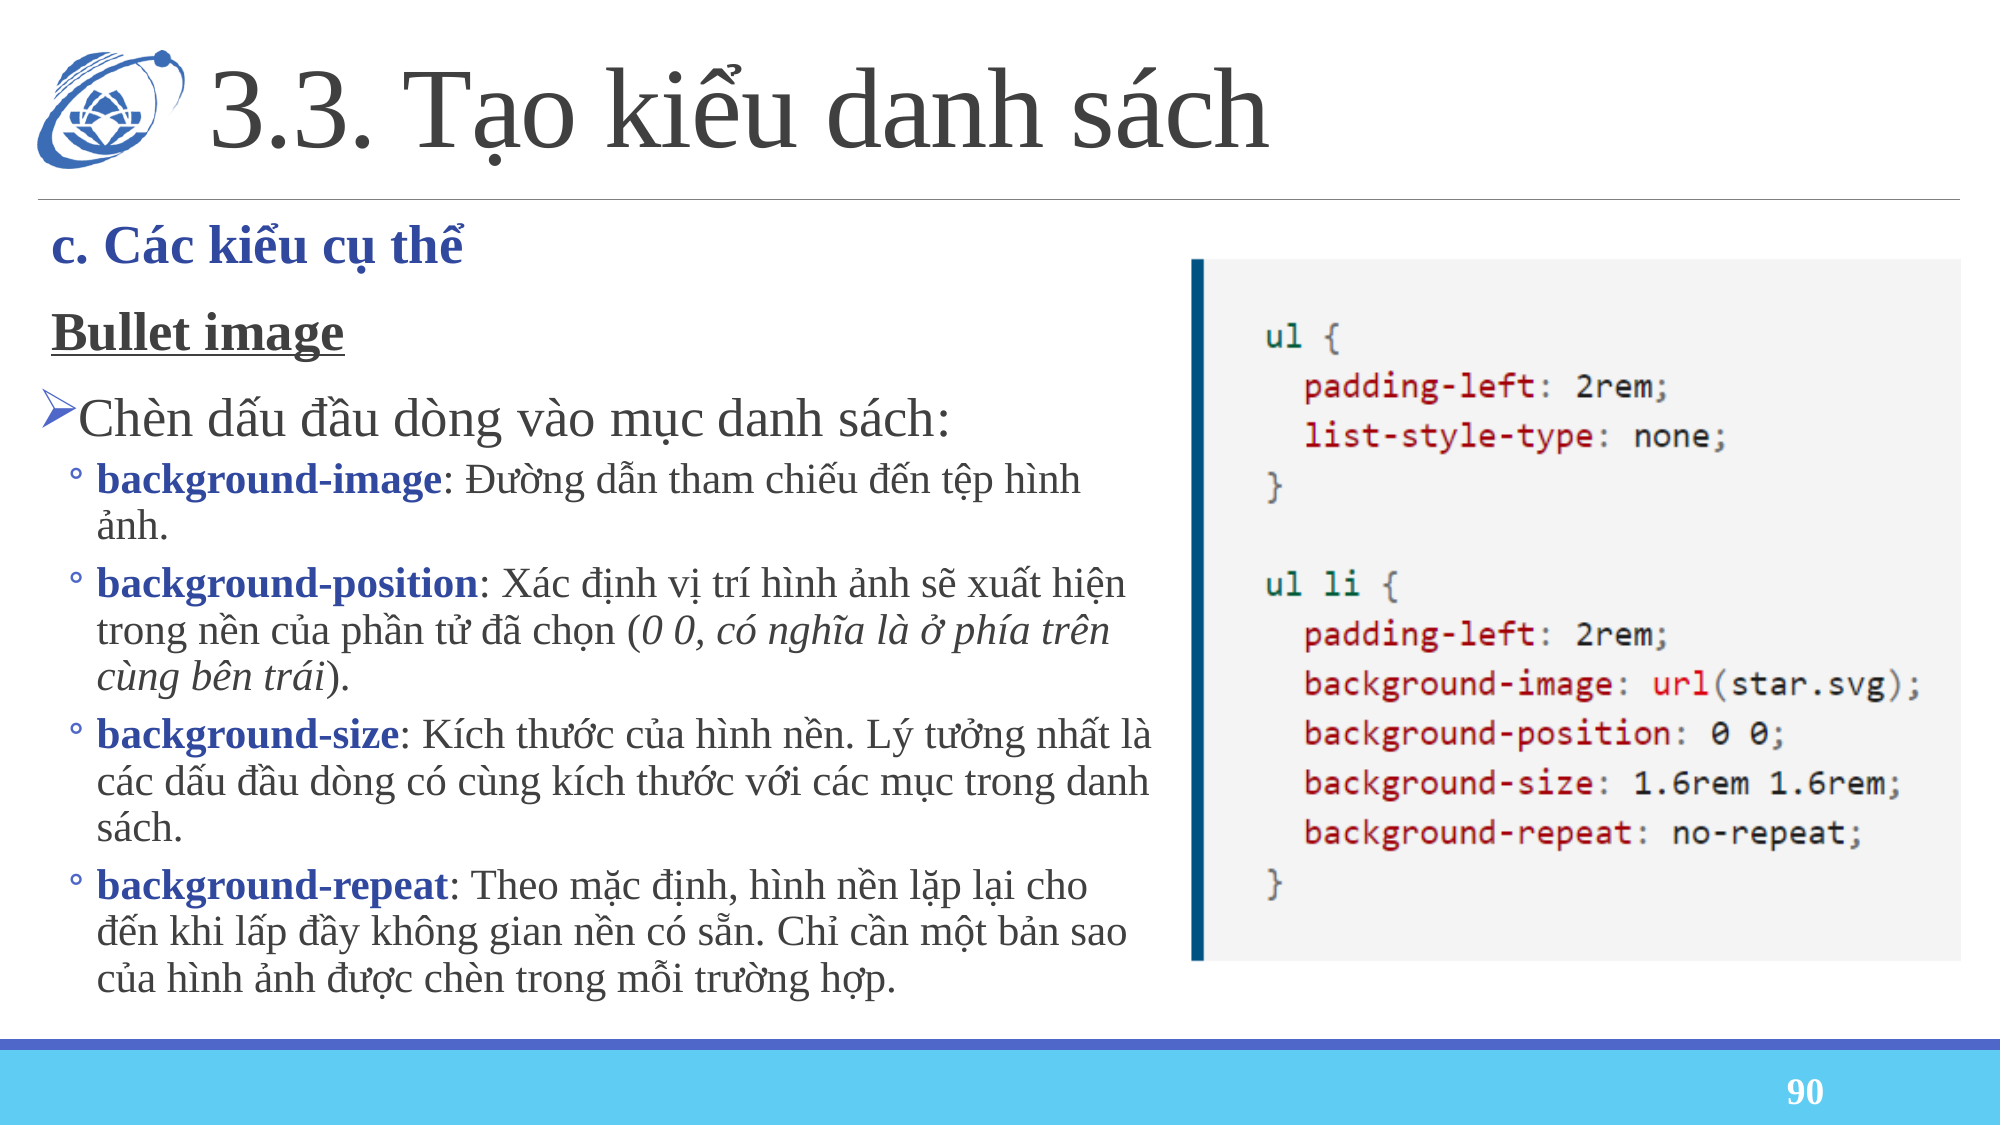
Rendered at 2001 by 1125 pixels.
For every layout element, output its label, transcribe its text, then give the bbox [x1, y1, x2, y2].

picture [1189, 256, 1961, 964]
slide_number 90 [1624, 1059, 1840, 1120]
picture [37, 34, 185, 183]
title 3.3. Tạo kiểu danh sách [193, 47, 1961, 192]
list c. Các kiểu cụ thể Bullet image Chèn dấu đầu dòng vào mục danh sách: background-image: Đường dẫn tham chiếu đến tệp hình ảnh. background-position: Xác định vị trí hình ảnh sẽ xuất hiện trong nền của phần tử đã chọn (0 0, có nghĩa là ở phía trên cùng bên trái). background-size: Kích thước của hình nền. Lý tưởng nhất là các dấu đầu dòng có cùng kích thước với các mục trong danh sách. background-repeat: Theo mặc định, hình nền lặp lại cho đến khi lấp đầy không gian nền có sẵn. Chỉ cần một bản sao của hình ảnh được chèn trong mỗi trường hợp. [37, 209, 1155, 1011]
